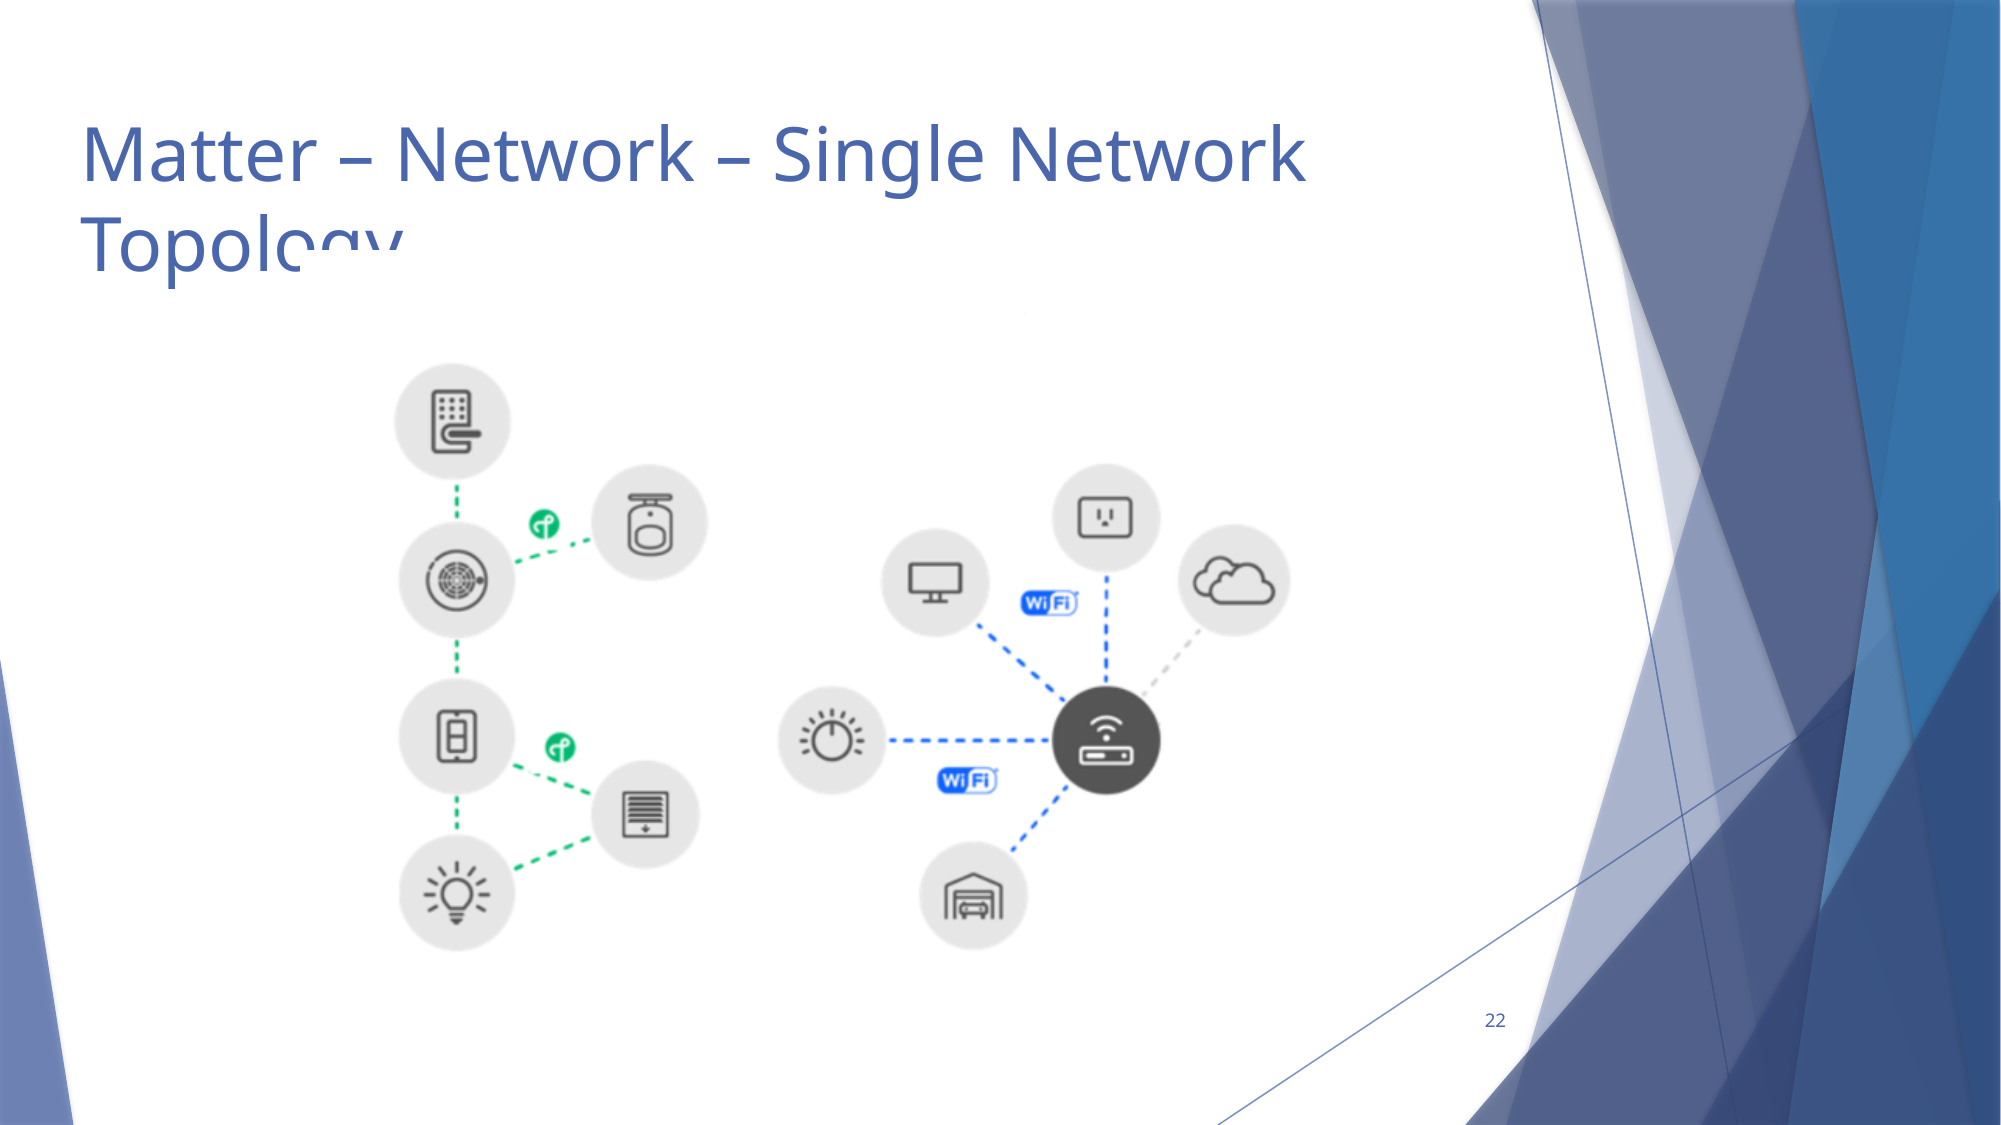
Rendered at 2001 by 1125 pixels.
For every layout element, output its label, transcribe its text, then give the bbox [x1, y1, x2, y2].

title Matter – Network – Single Network Topology [65, 98, 1627, 316]
slide_number 22 [1409, 991, 1522, 1051]
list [299, 249, 1370, 992]
